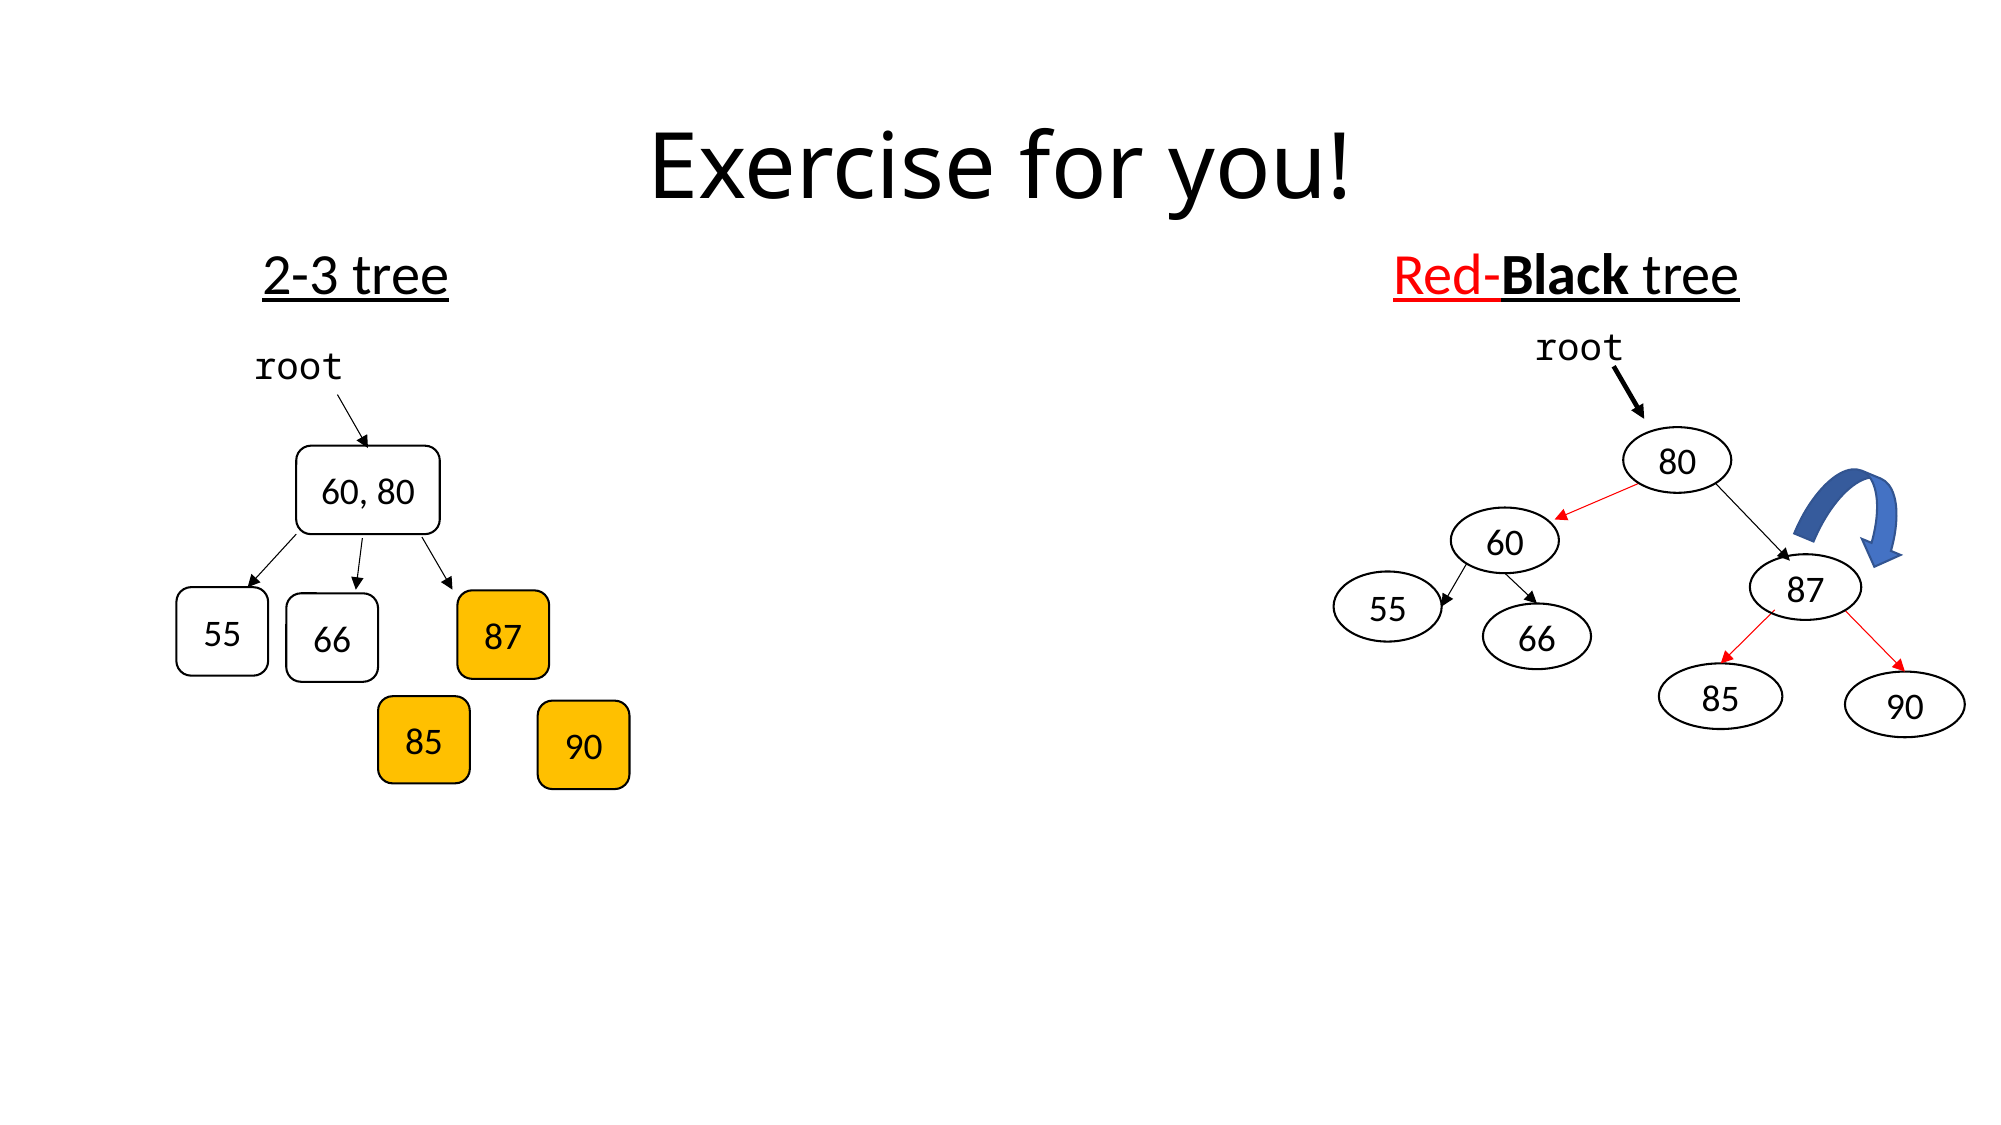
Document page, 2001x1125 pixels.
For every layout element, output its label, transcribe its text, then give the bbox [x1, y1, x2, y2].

text_box Red-Black tree [1364, 228, 1769, 314]
text_box 55 [1332, 570, 1443, 643]
text_box 55 [175, 586, 270, 677]
text_box 66 [1481, 602, 1593, 671]
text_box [421, 537, 453, 590]
text_box 2-3 tree [193, 228, 518, 314]
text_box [1441, 563, 1467, 607]
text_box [247, 534, 297, 588]
text_box 87 [1748, 553, 1863, 621]
text_box root [1519, 315, 1659, 376]
text_box root [238, 334, 436, 395]
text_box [1554, 483, 1639, 520]
text_box [1792, 468, 1904, 569]
text_box 60, 80 [295, 444, 441, 536]
text_box 85 [1657, 662, 1784, 731]
text_box 80 [1622, 426, 1733, 494]
title Exercise for you! [137, 59, 1863, 278]
text_box 60 [1449, 506, 1560, 575]
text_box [337, 395, 369, 449]
text_box 90 [536, 699, 631, 791]
text_box 87 [456, 589, 551, 680]
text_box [1504, 573, 1538, 604]
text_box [1613, 366, 1645, 419]
text_box 85 [377, 695, 471, 785]
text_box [1720, 609, 1775, 664]
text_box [355, 538, 363, 590]
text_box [1844, 610, 1905, 672]
text_box 90 [1843, 670, 1966, 739]
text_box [1715, 483, 1790, 561]
text_box 66 [285, 592, 380, 683]
